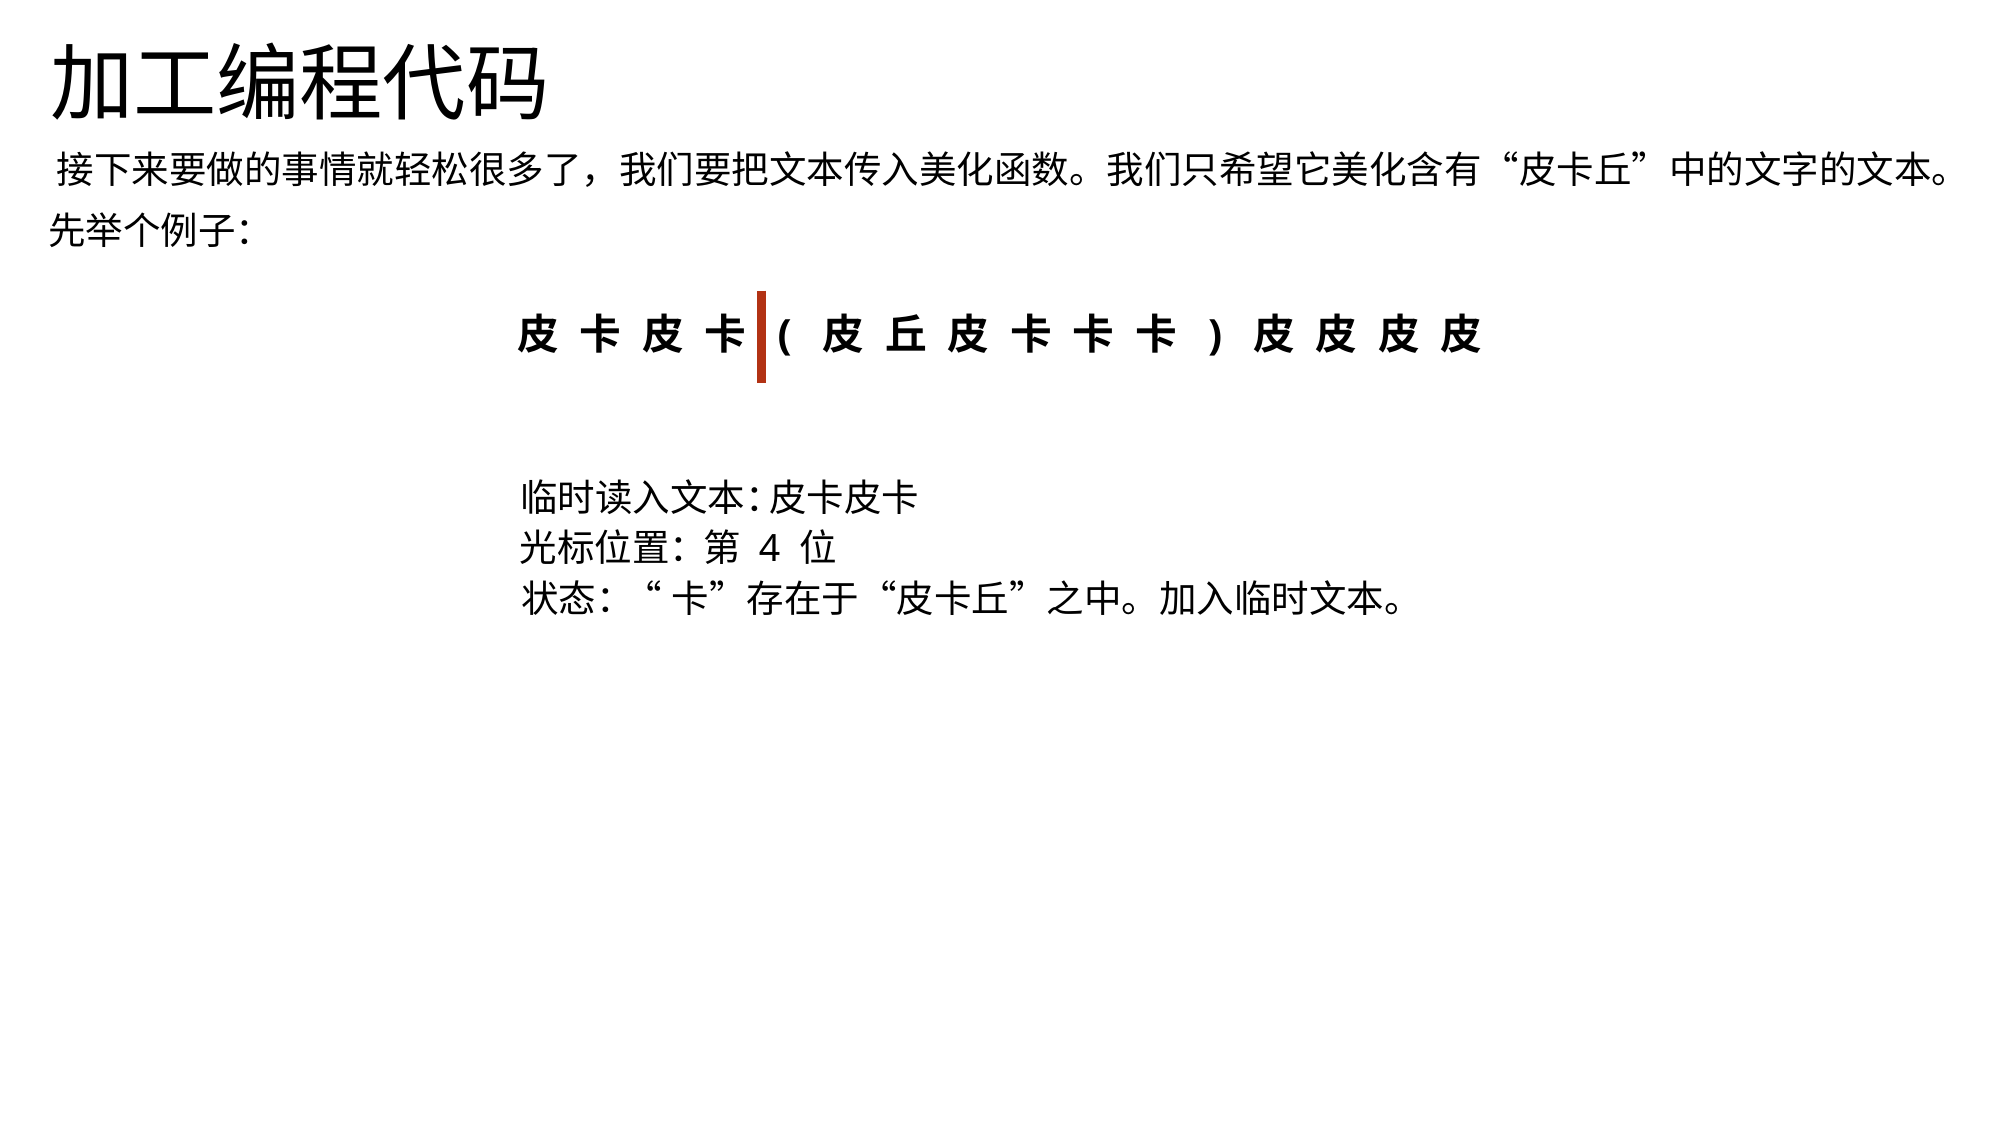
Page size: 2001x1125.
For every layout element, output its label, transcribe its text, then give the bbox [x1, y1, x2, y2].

text_box 第 4 位 [689, 517, 852, 567]
text_box 状态： [506, 577, 610, 628]
text_box 临时读入文本： [505, 466, 754, 517]
text_box 皮卡皮卡(皮丘皮卡卡卡)皮皮皮皮 [766, 299, 1527, 365]
text_box 接下来要做的事情就轻松很多了，我们要把文本传入美化函数。我们只希望它美化含有“皮卡丘”中的文字的文本。 [41, 138, 1985, 199]
text_box 加工编程代码 [35, 22, 565, 138]
text_box “卡”存在于“皮卡丘”之中。加入临时文本。 [610, 567, 1437, 628]
text_box 先举个例子： [33, 199, 289, 260]
text_box 皮卡皮卡(皮丘皮卡卡卡)皮皮皮皮 [473, 299, 757, 365]
text_box 皮卡皮卡 [754, 466, 935, 526]
text_box 光标位置： [505, 517, 689, 577]
